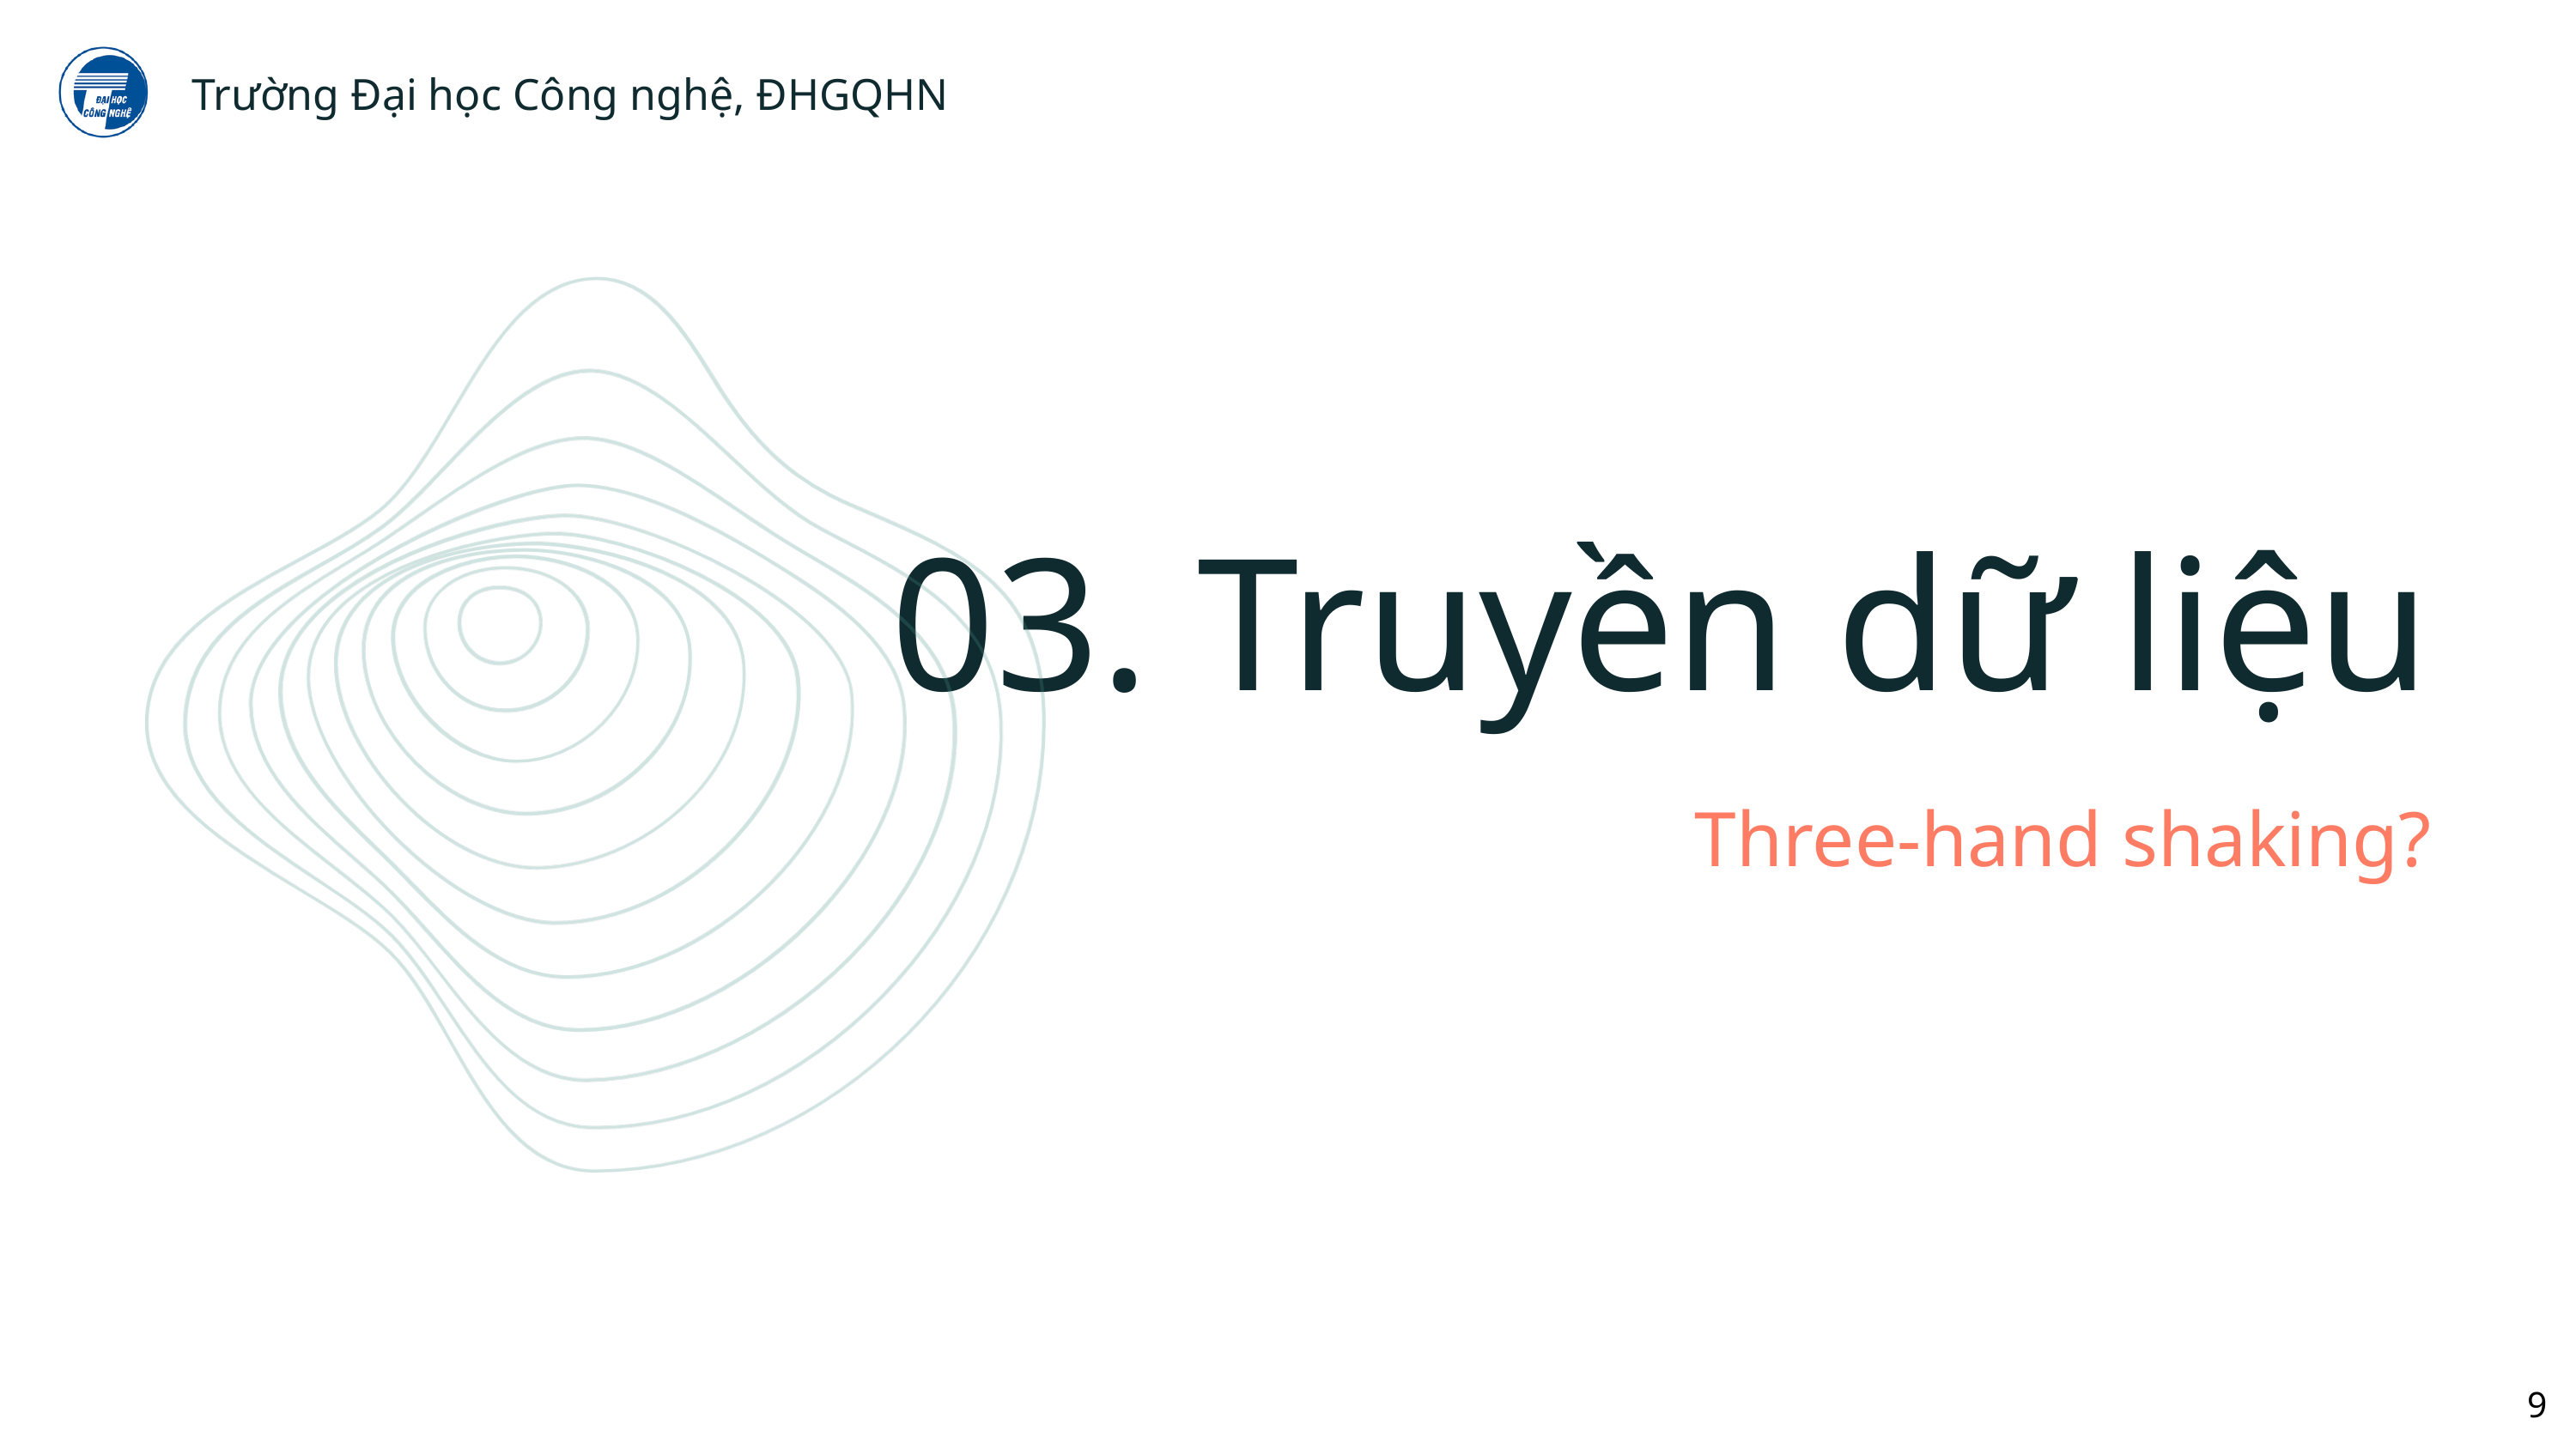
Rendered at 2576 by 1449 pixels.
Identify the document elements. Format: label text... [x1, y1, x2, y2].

text_box 9 [2504, 1382, 2573, 1425]
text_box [765, 507, 2432, 1038]
text_box [144, 276, 1047, 1173]
text_box [30, 19, 176, 165]
text_box Trường Đại học Công nghệ, ĐHGQHN [191, 67, 1215, 119]
